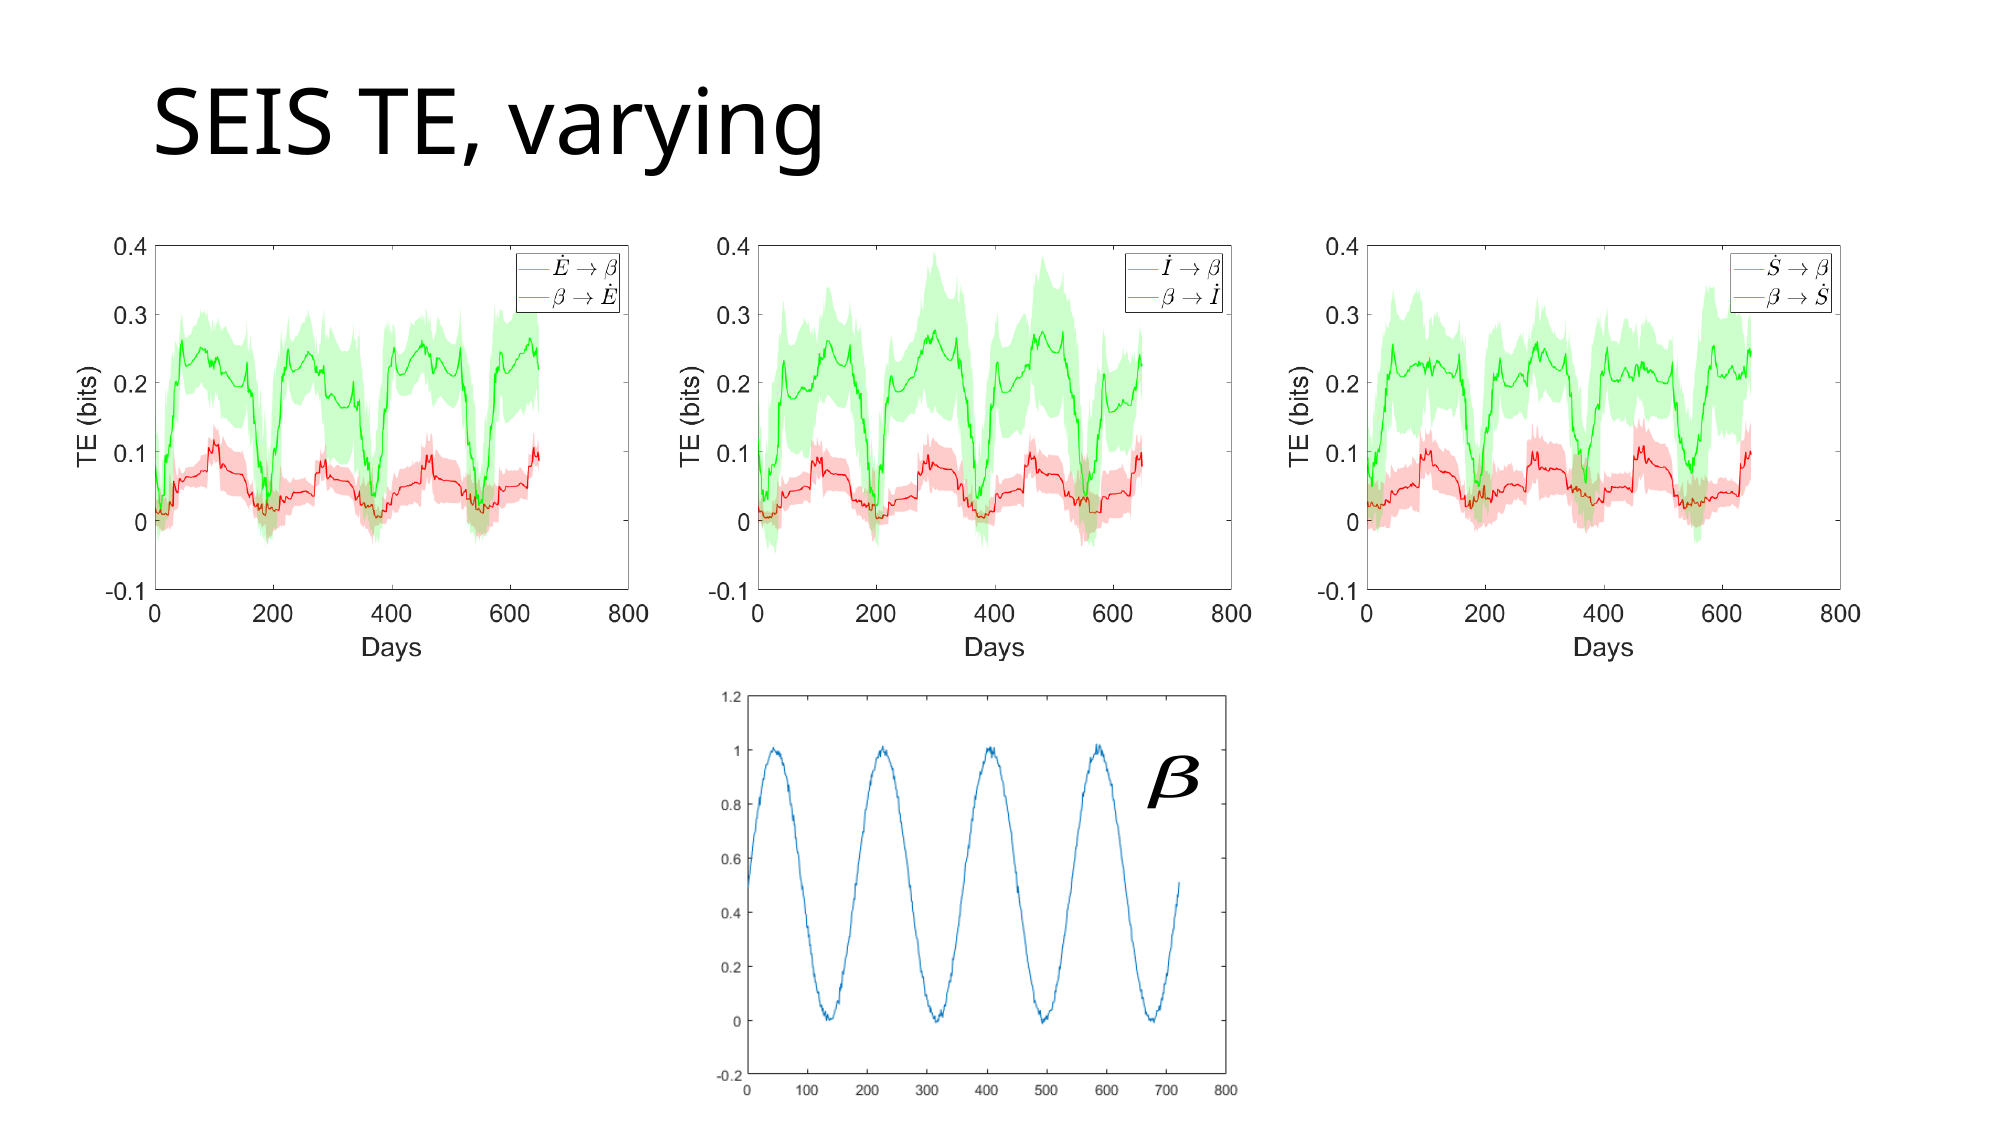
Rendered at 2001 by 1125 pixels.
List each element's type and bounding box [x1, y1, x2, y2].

picture [68, 211, 1899, 1125]
